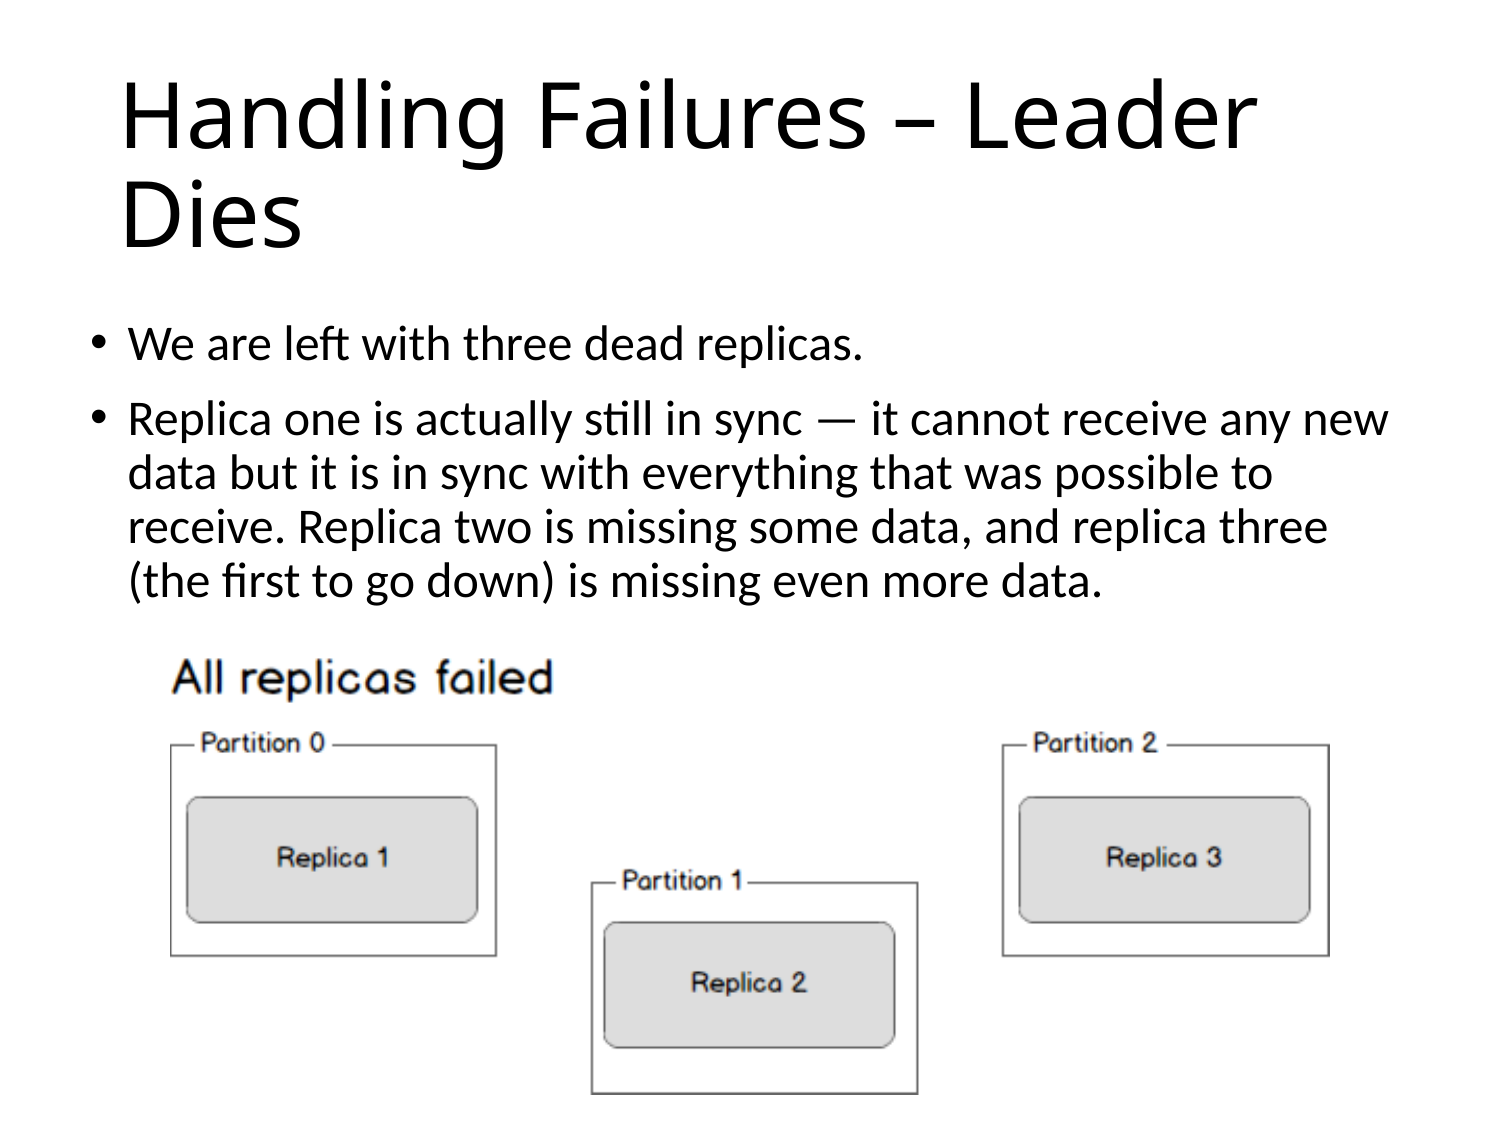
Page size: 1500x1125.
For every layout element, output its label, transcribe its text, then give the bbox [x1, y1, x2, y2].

list We are left with three dead replicas. Replica one is actually still in sync — it cannot receive any new data but it is in sync with everything that was possible to receive. Replica two is missing some data, and replica three (the first to go down) is missing even more data. [75, 309, 1425, 630]
title Handling Failures – Leader Dies [103, 59, 1397, 278]
picture [170, 655, 1330, 1095]
